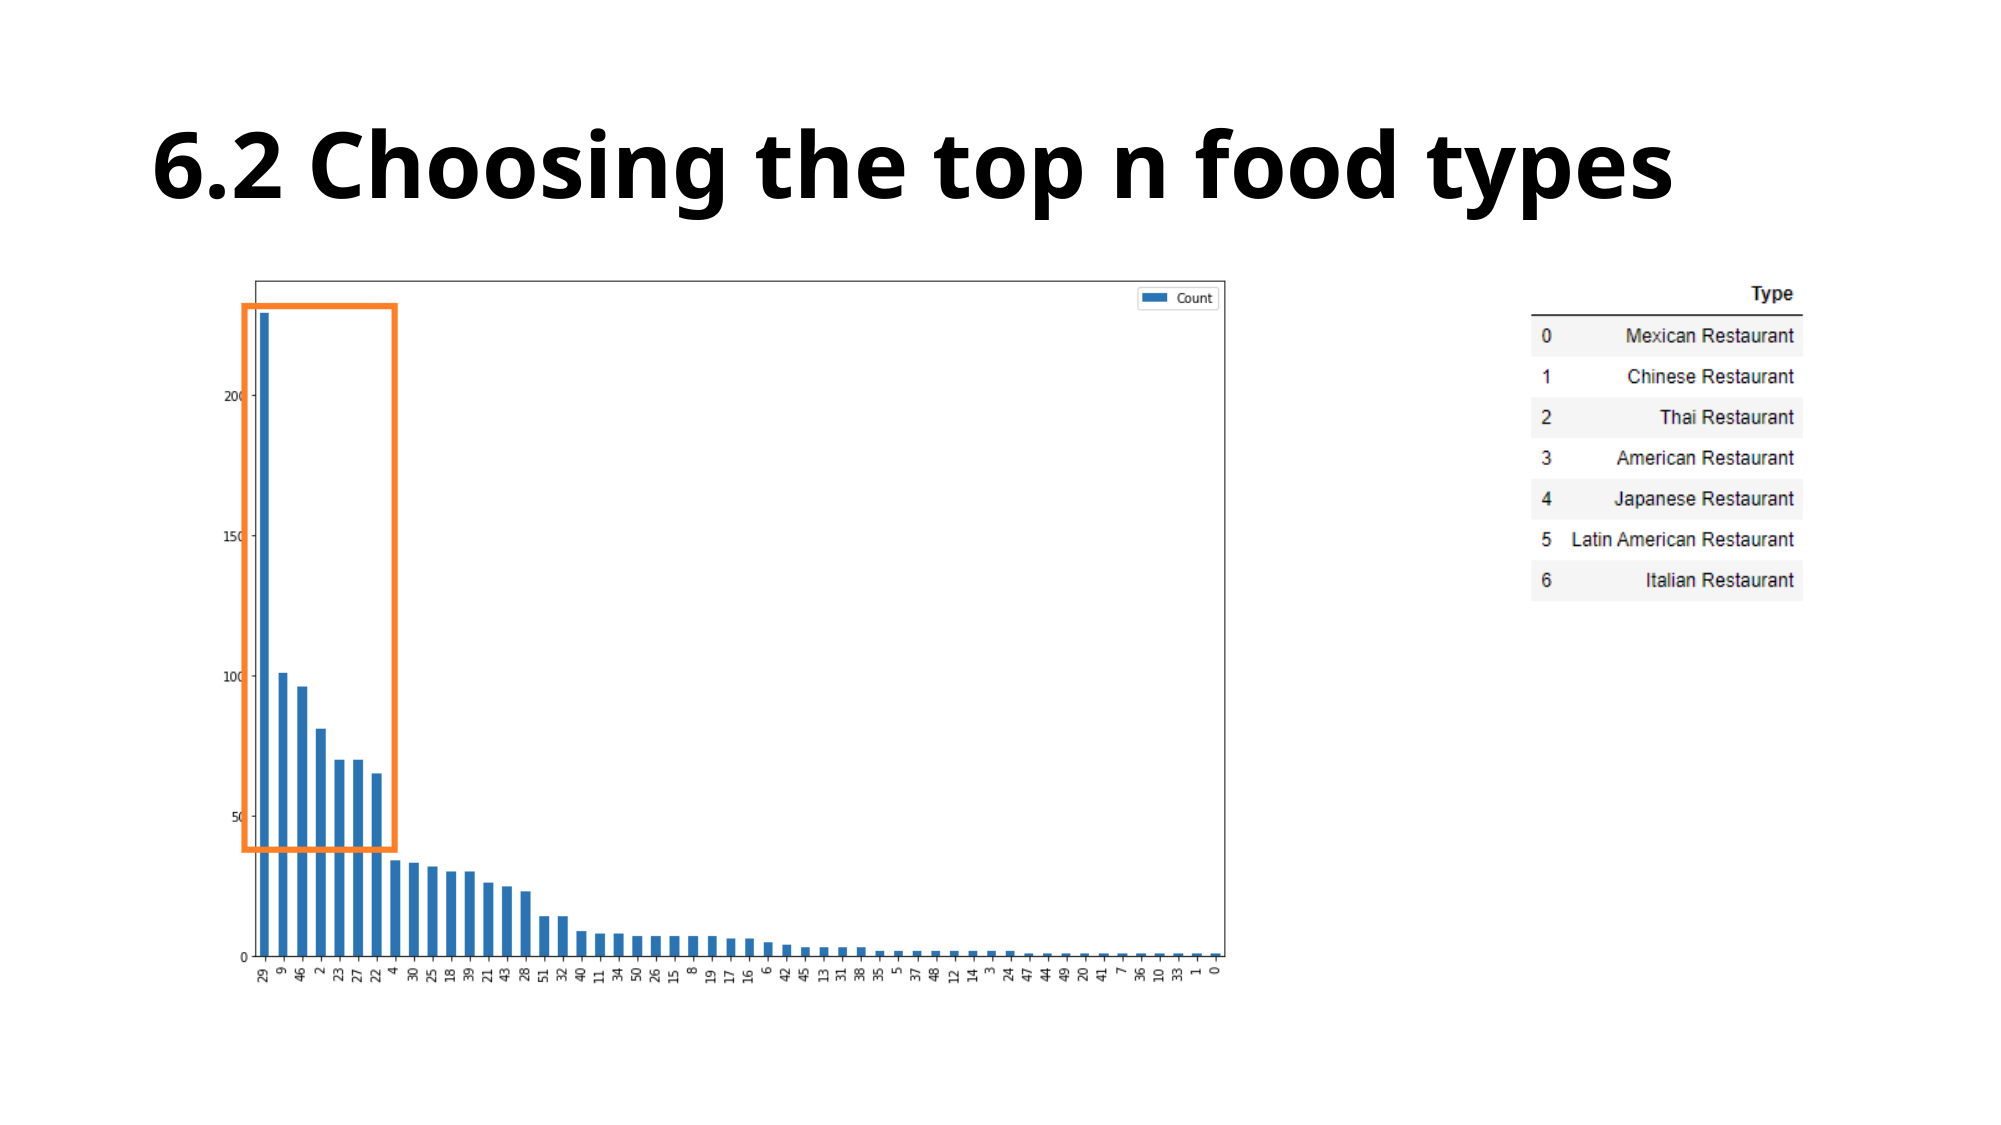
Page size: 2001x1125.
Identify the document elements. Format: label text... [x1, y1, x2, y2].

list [213, 277, 1233, 992]
title 6.2 Choosing the top n food types [137, 59, 1863, 278]
picture [1519, 277, 1811, 617]
